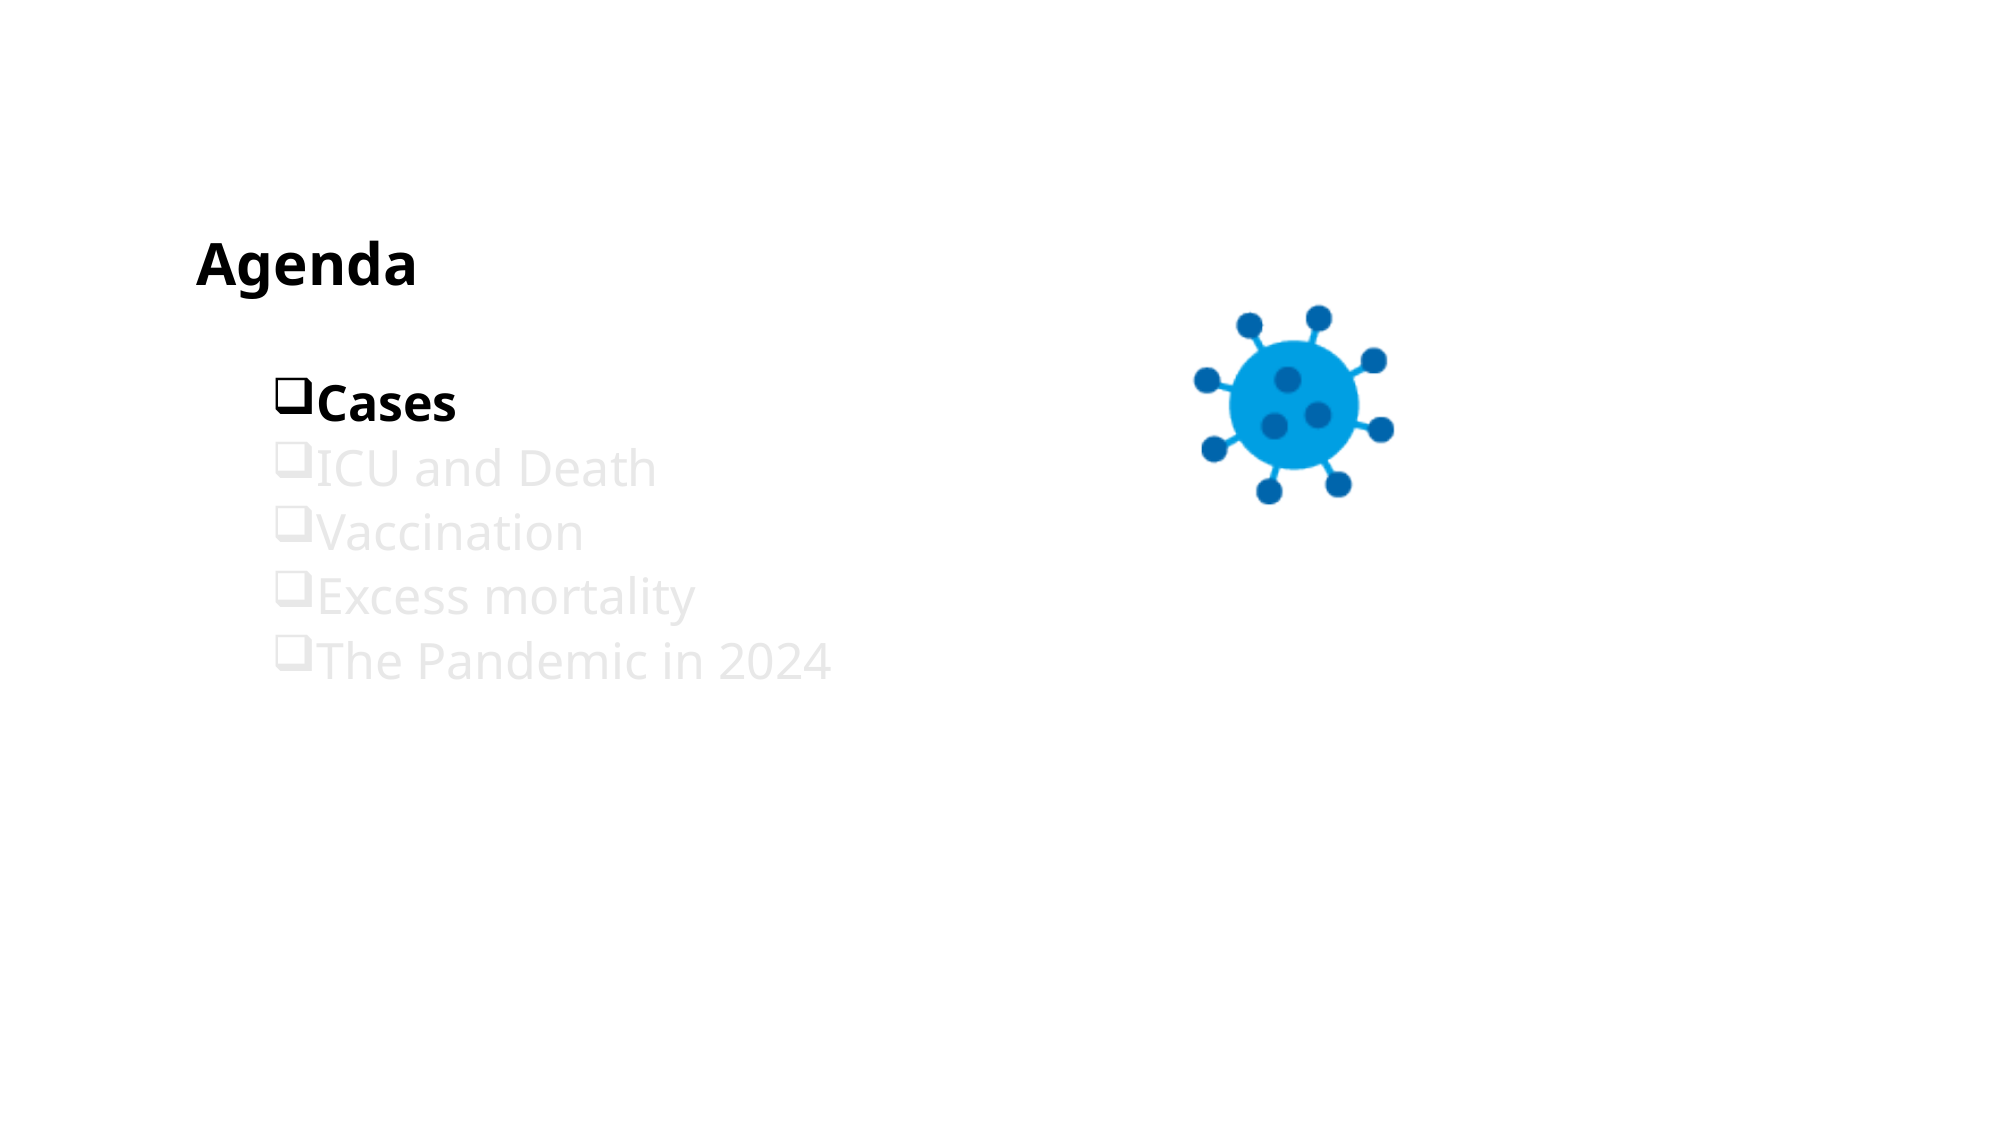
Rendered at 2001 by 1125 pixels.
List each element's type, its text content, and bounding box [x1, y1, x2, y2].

list Agenda Cases ICU and Death Vaccination Excess mortality The Pandemic in 2024 [181, 227, 1220, 869]
picture [1177, 293, 1404, 520]
